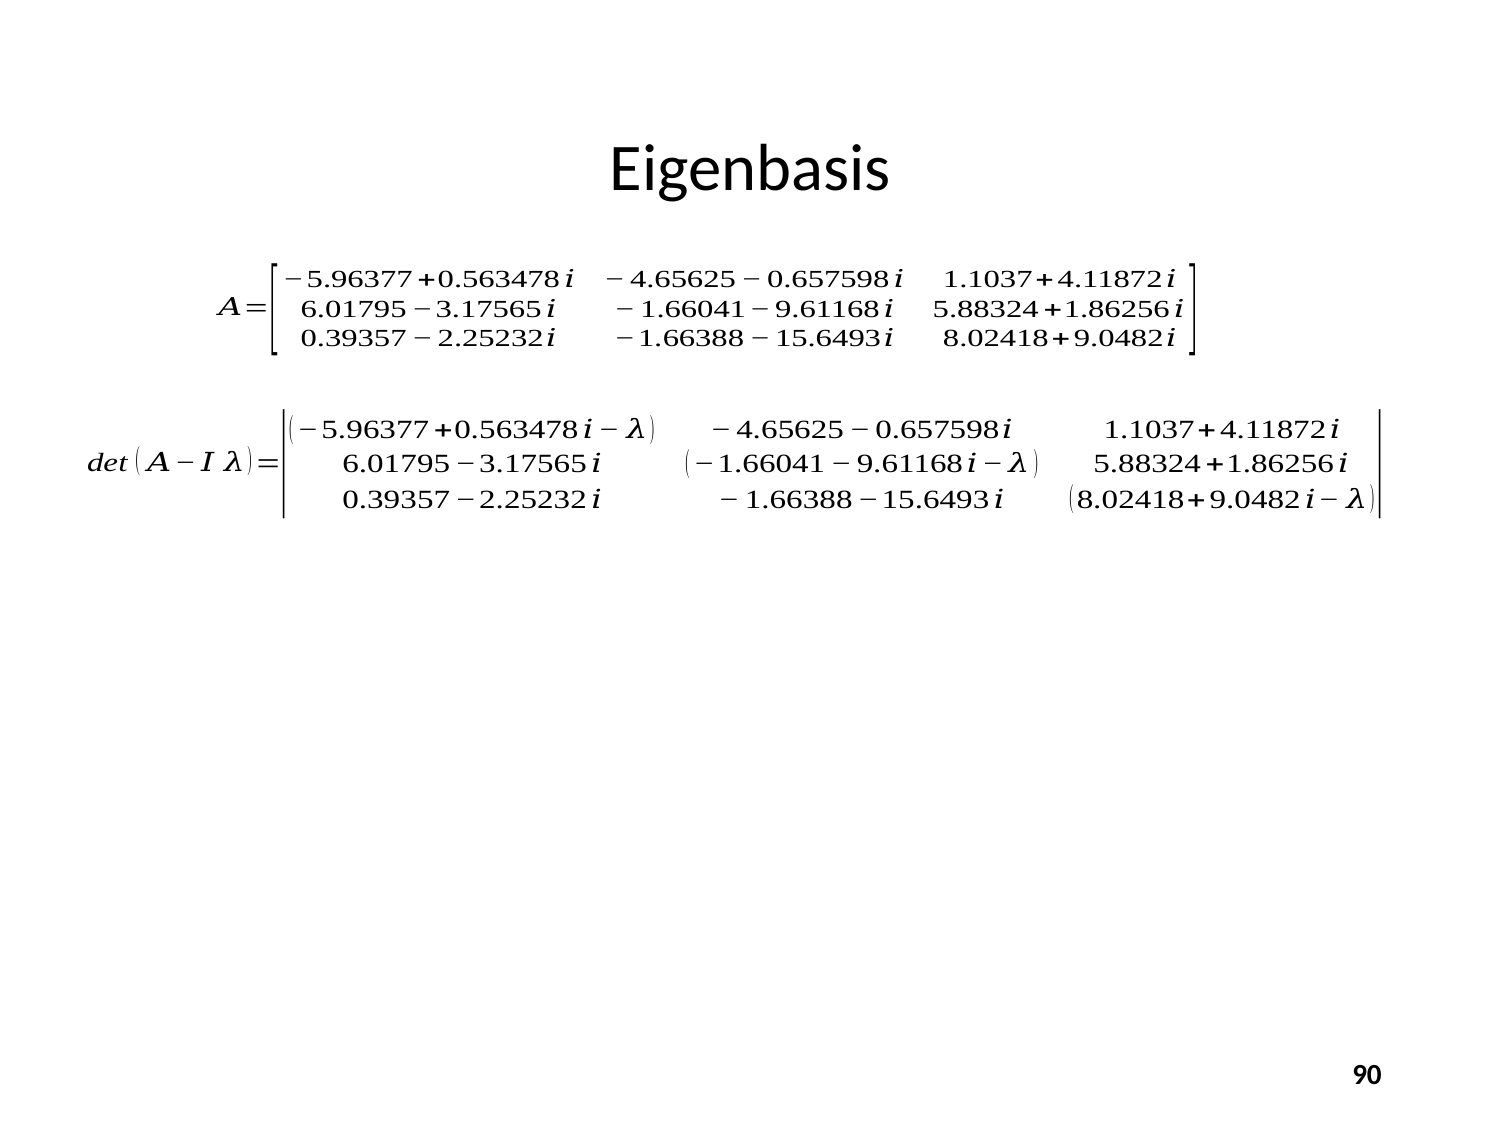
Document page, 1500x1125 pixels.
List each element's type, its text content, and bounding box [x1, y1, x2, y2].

slide_number 90 [1059, 1042, 1397, 1103]
title Eigenbasis [103, 59, 1397, 278]
